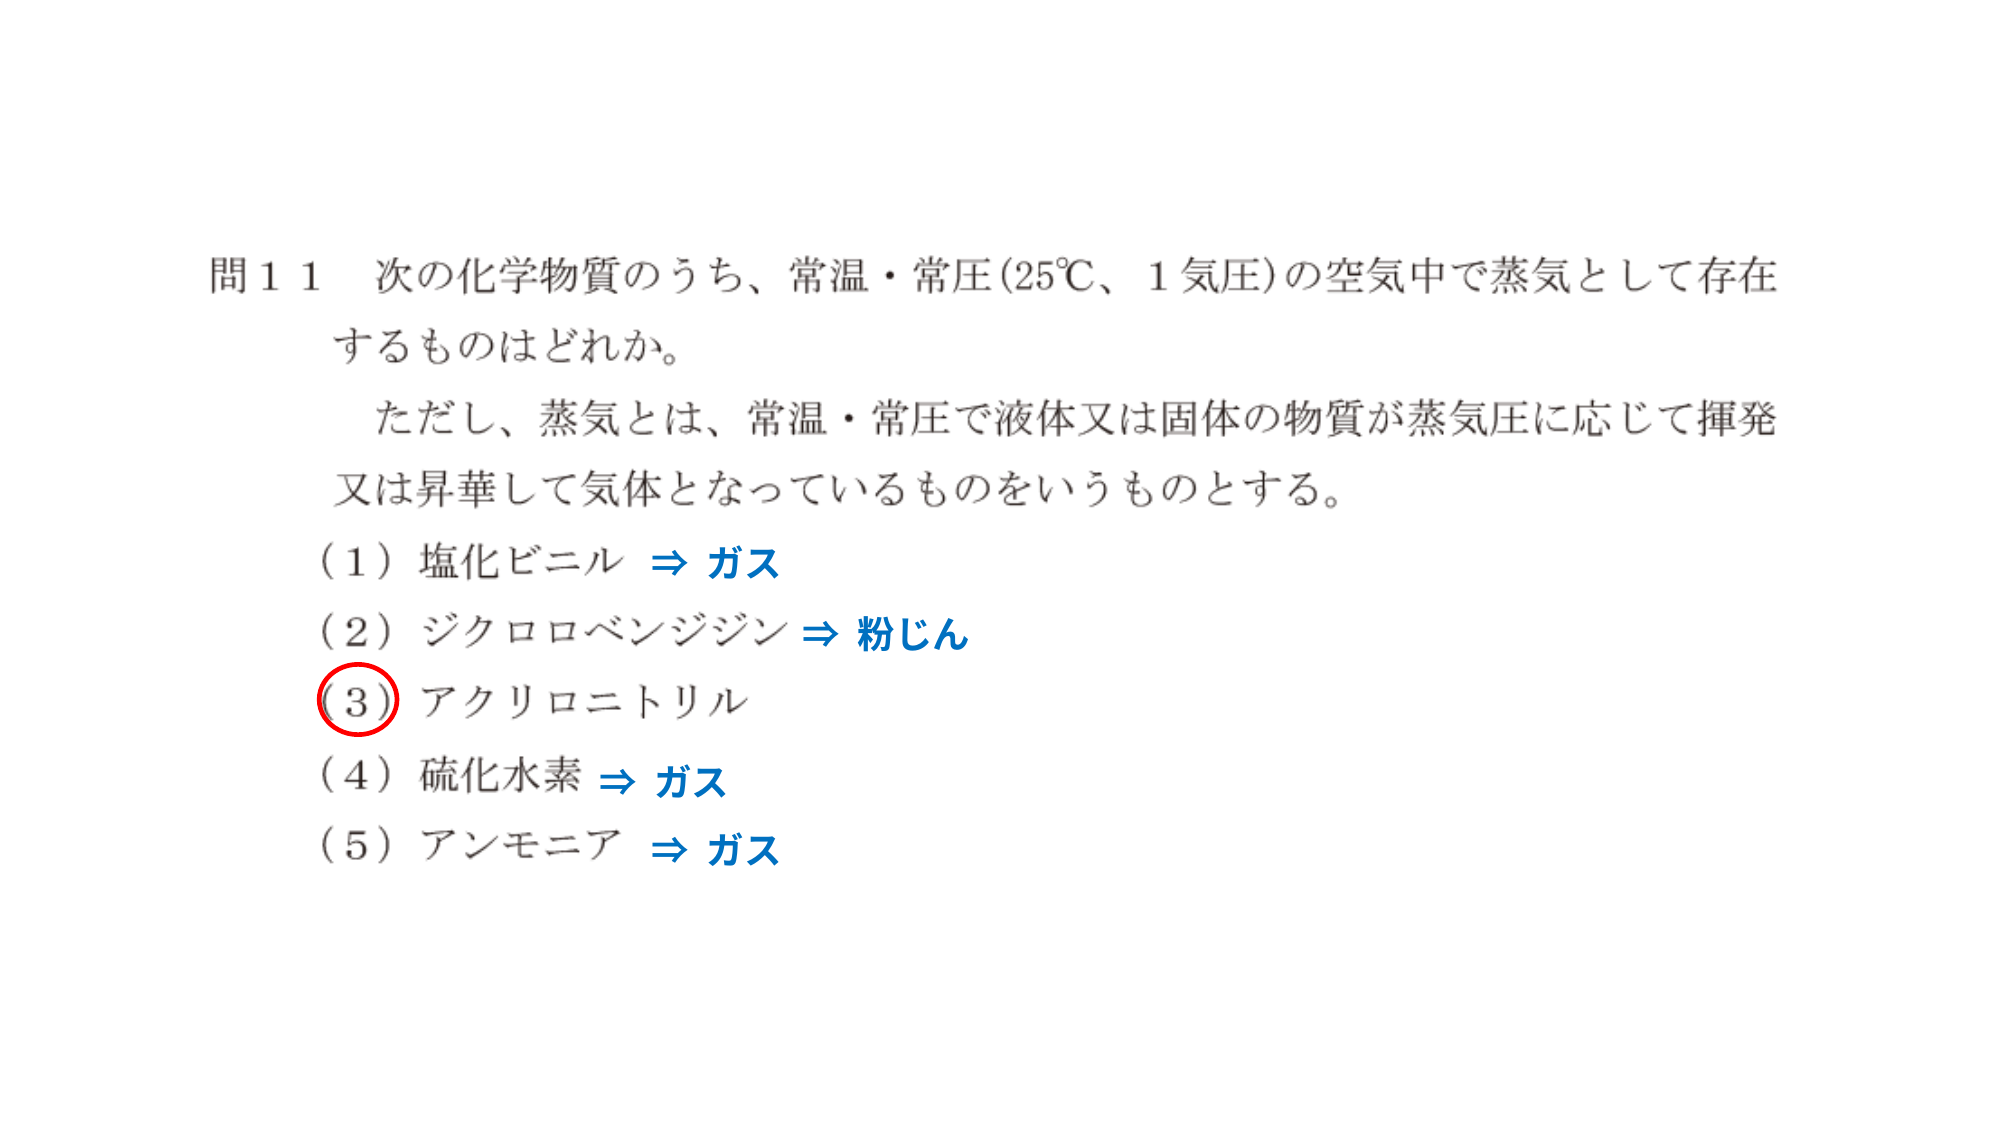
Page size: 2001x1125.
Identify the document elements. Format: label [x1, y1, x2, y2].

picture [200, 247, 1800, 878]
